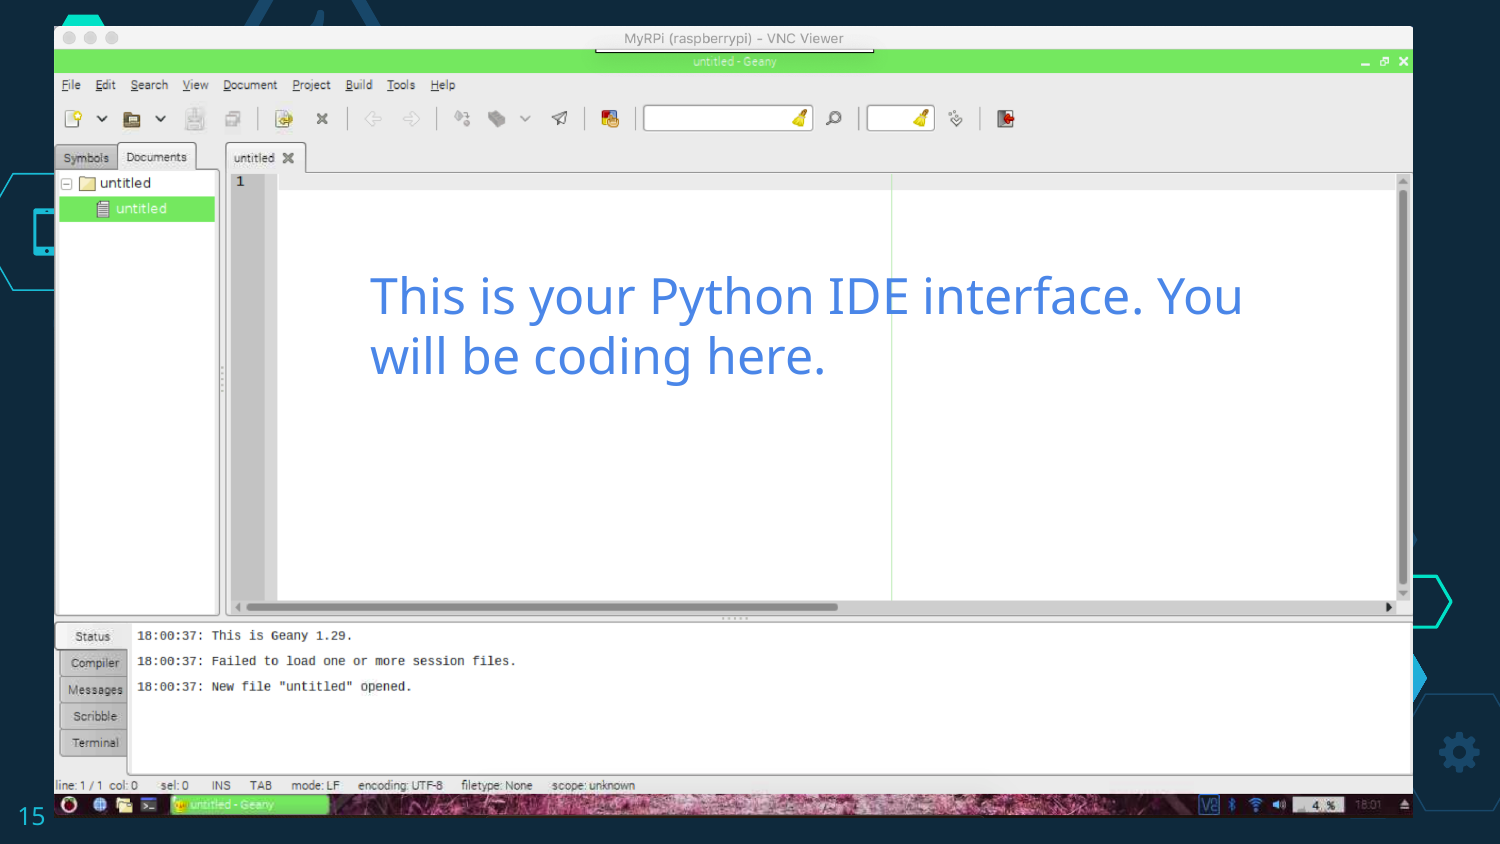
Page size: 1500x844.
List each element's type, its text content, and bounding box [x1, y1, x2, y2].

slide_number ‹#› [2, 785, 93, 844]
picture [54, 25, 1413, 818]
